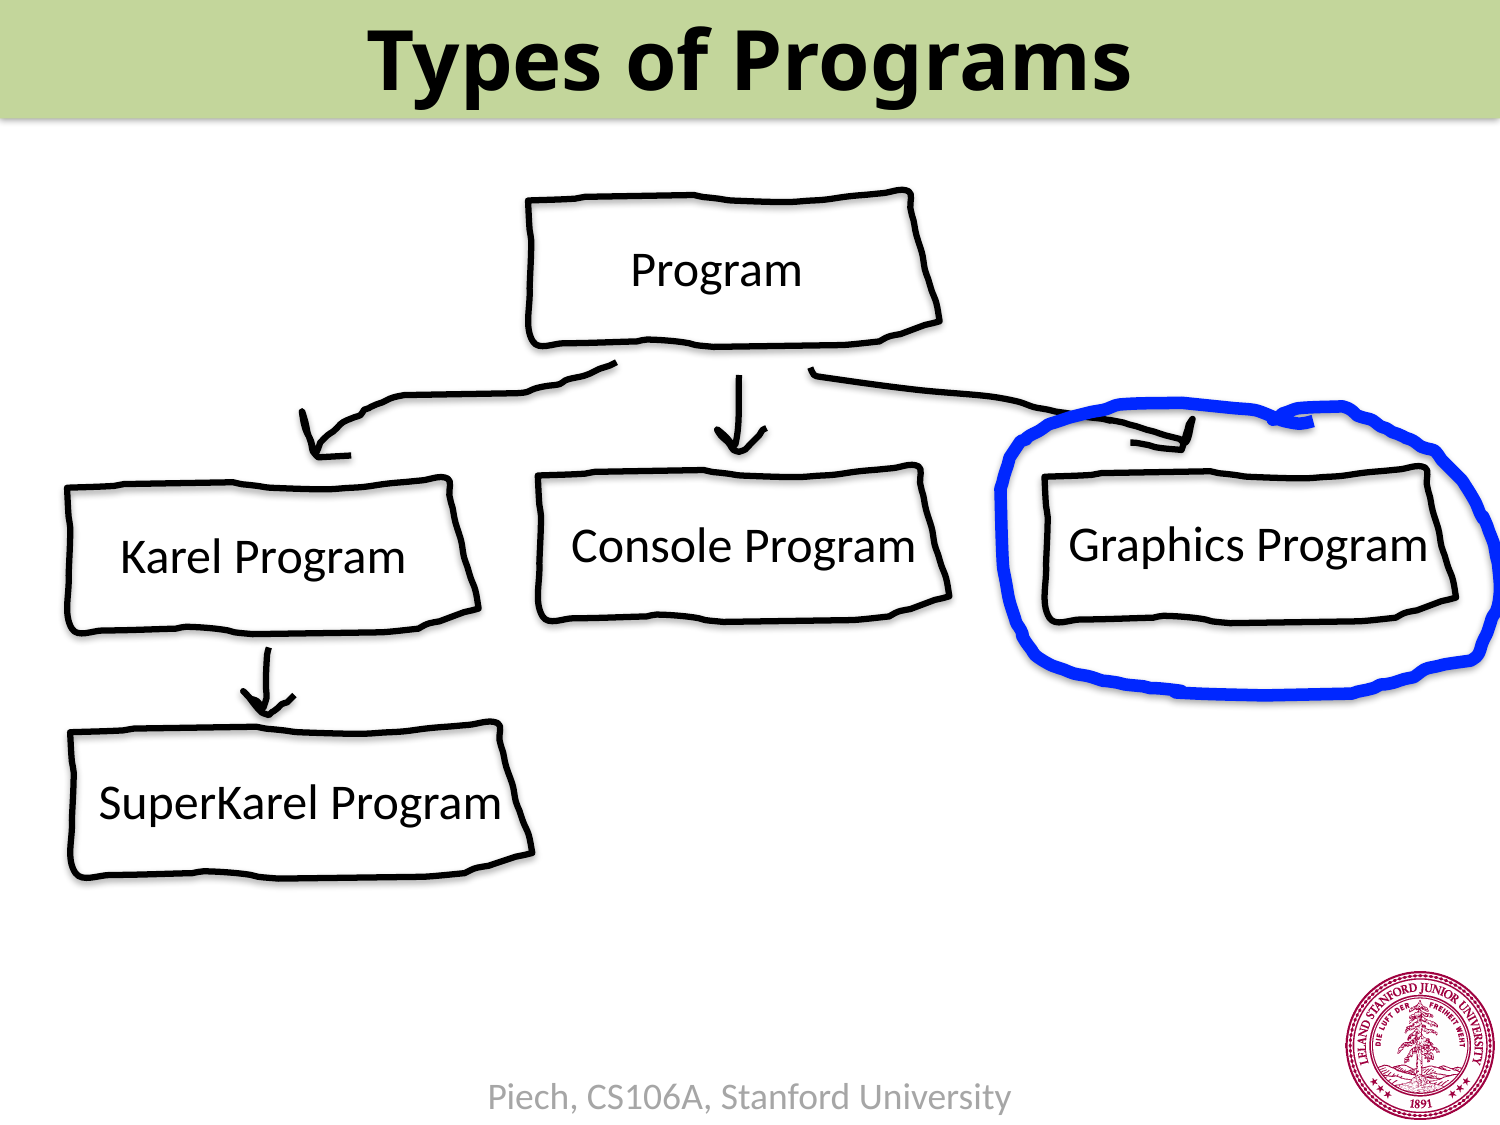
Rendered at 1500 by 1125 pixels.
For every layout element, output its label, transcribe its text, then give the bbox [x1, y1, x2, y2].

text_box Console Program [556, 505, 932, 581]
text_box [527, 189, 941, 348]
text_box [69, 720, 534, 880]
text_box [999, 401, 1500, 697]
text_box Program [615, 228, 819, 304]
text_box [809, 367, 1075, 423]
text_box [716, 374, 767, 453]
text_box [301, 361, 617, 459]
text_box [66, 476, 480, 635]
text_box [242, 647, 296, 716]
text_box Types of Programs [0, 0, 1500, 122]
text_box [536, 464, 951, 623]
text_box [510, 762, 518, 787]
picture [1345, 971, 1495, 1120]
